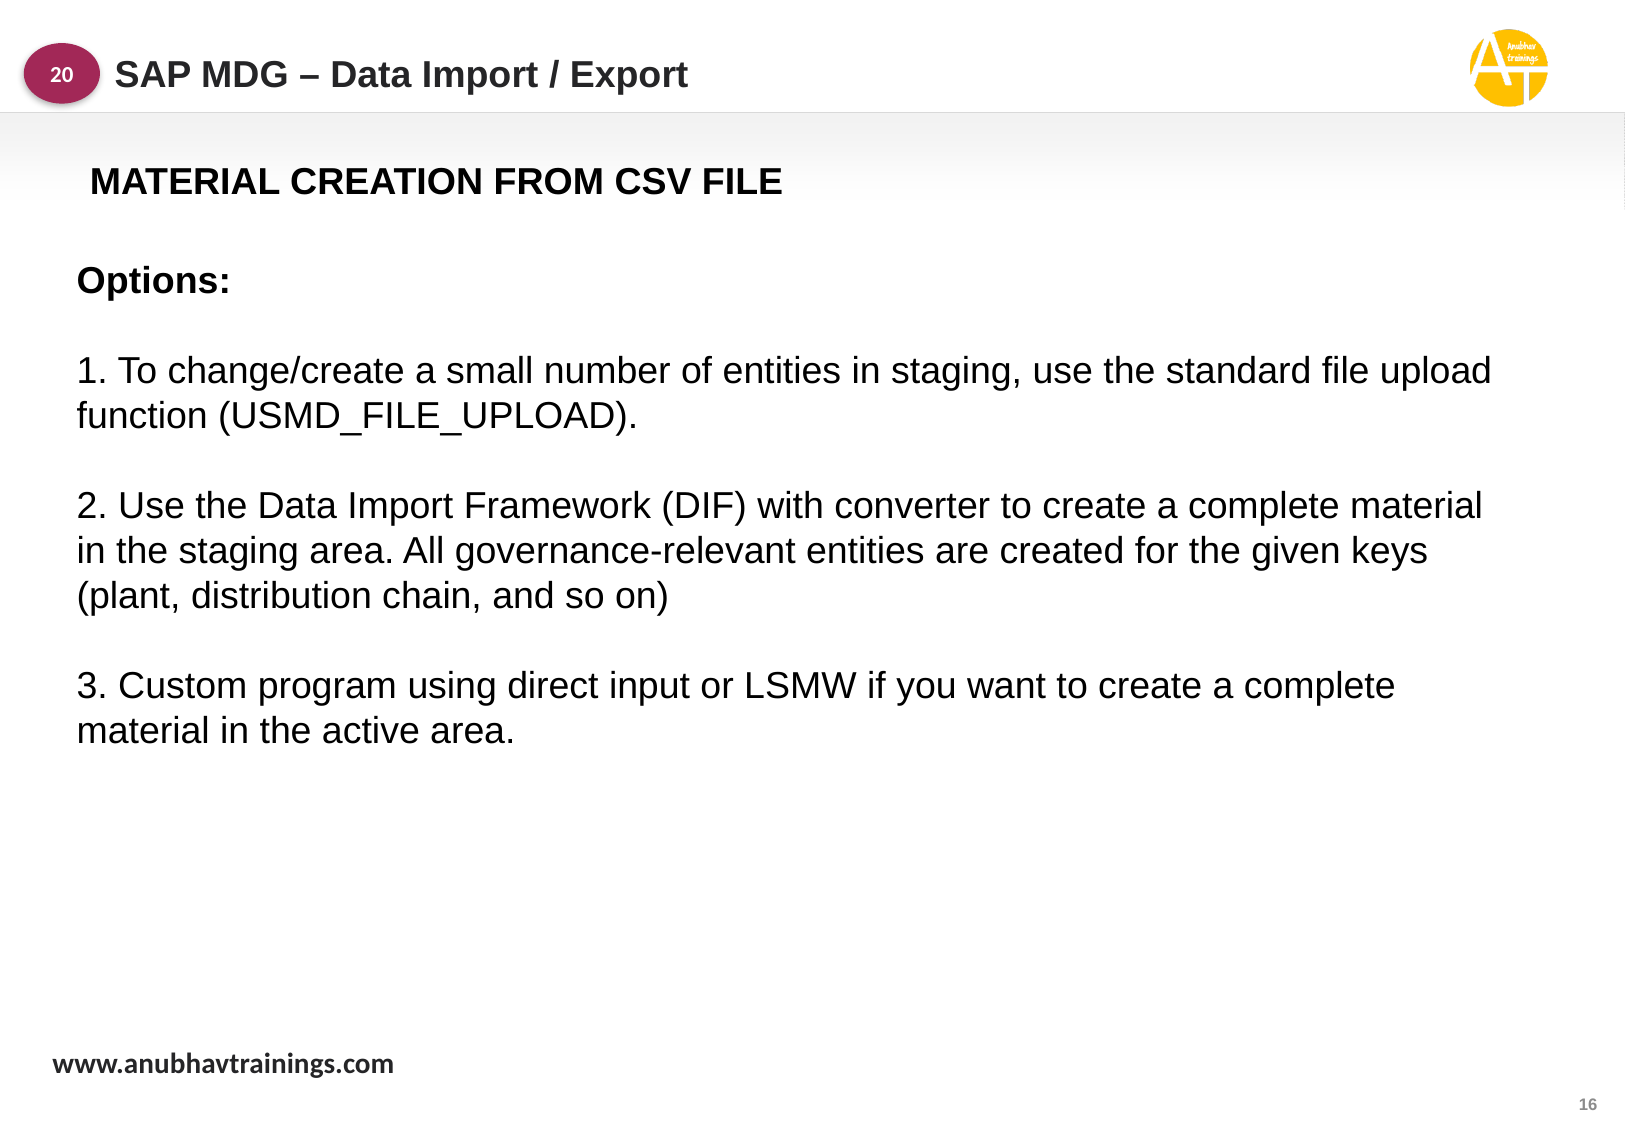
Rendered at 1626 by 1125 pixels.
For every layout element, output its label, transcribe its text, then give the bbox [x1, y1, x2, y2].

text_box 20 [23, 42, 101, 105]
text_box SAP MDG – Data Import / Export [99, 42, 1438, 103]
text_box MATERIAL CREATION FROM CSV FILE [74, 149, 1338, 178]
picture [1462, 24, 1552, 112]
text_box Options: 1. To change/create a small number of entities in staging, use the standard file upload function (USMD_FILE_UPLOAD). 2. Use the Data Import Framework (DIF) with converter to create a complete material in the staging area. All governance-relevant entities are created for the given keys (plant, distribution chain, and so on) 3. Custom program using direct input or LSMW if you want to create a complete material in the active area. [61, 178, 1525, 759]
picture [0, 113, 1625, 210]
